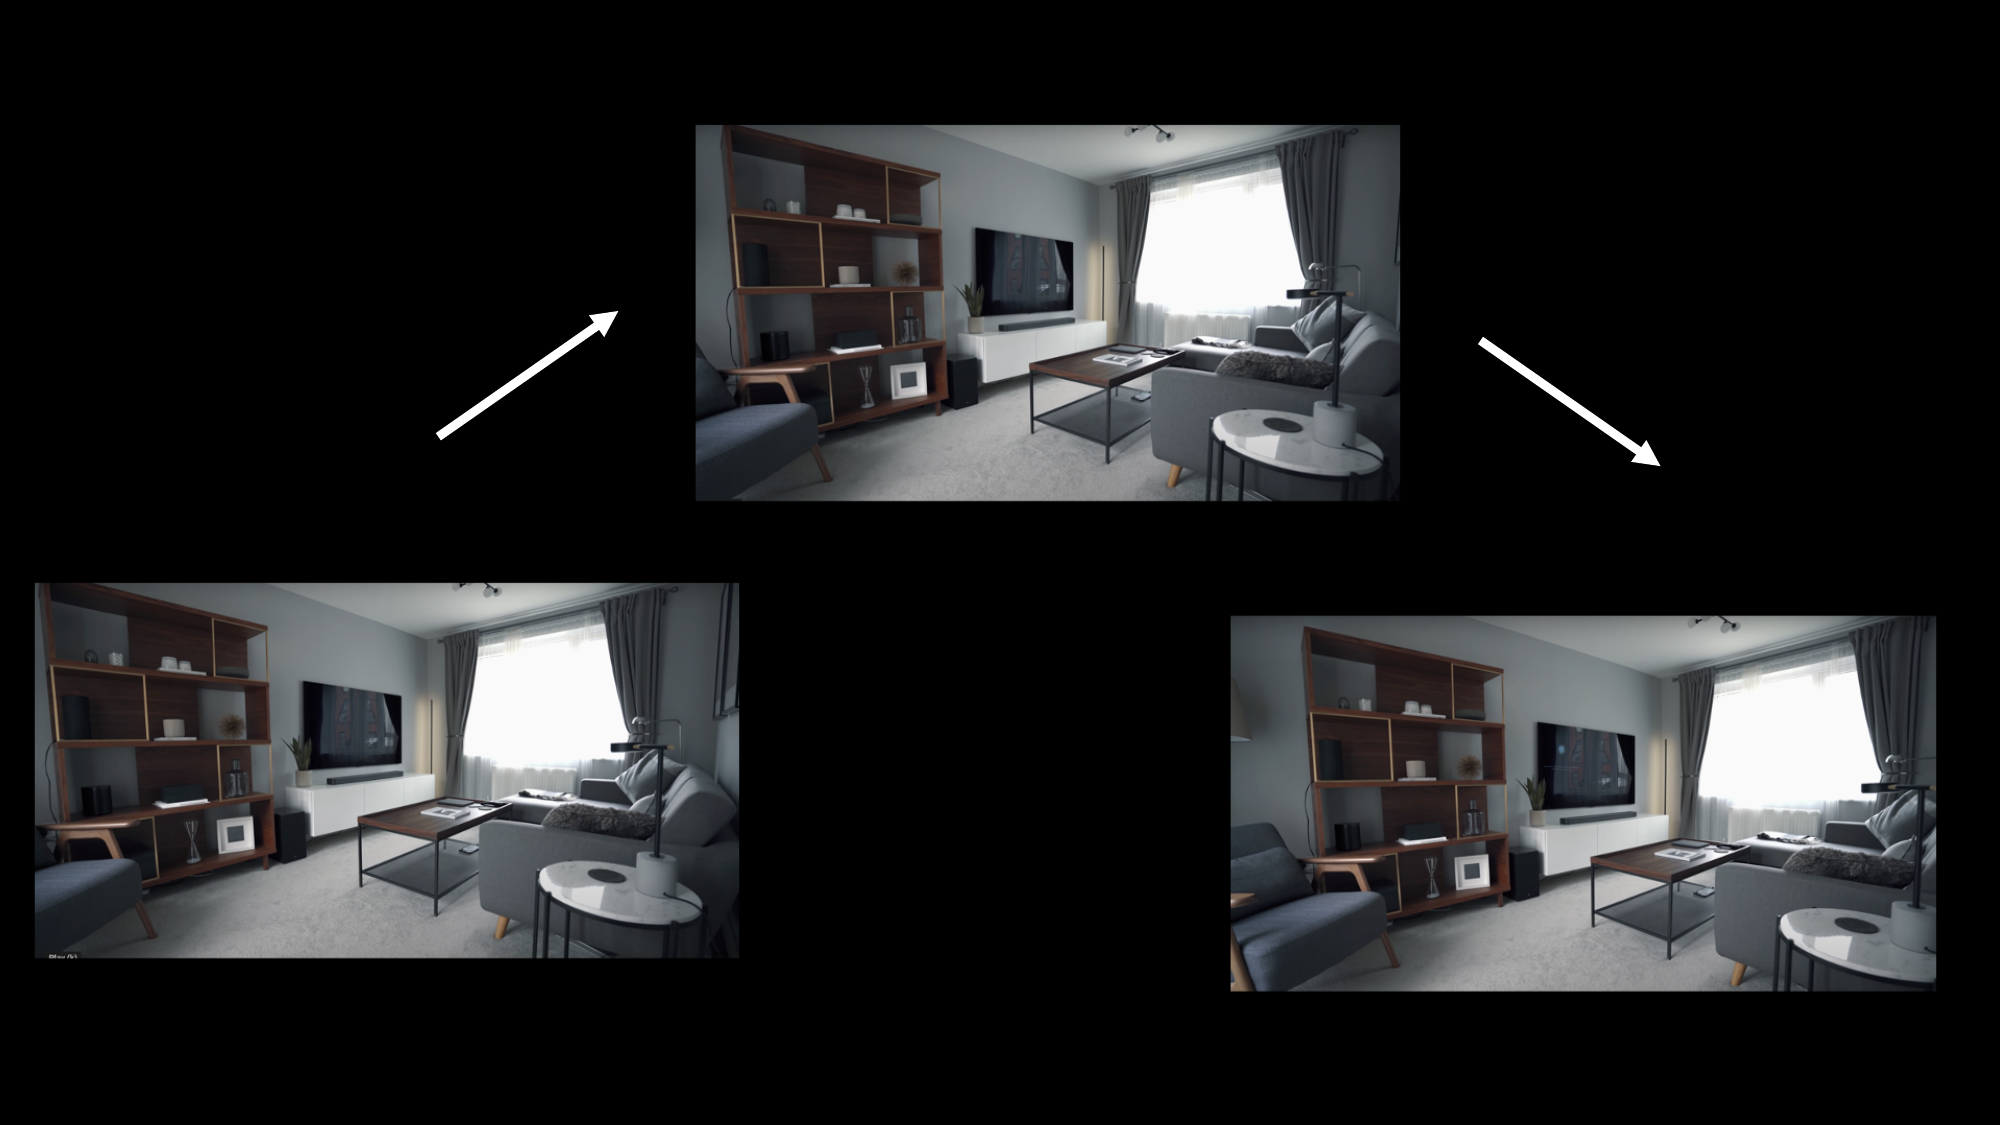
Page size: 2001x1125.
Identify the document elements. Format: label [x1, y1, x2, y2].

text_box [438, 310, 619, 437]
picture [680, 104, 1420, 518]
text_box [1480, 340, 1661, 467]
picture [1215, 599, 1954, 1002]
picture [14, 562, 759, 973]
